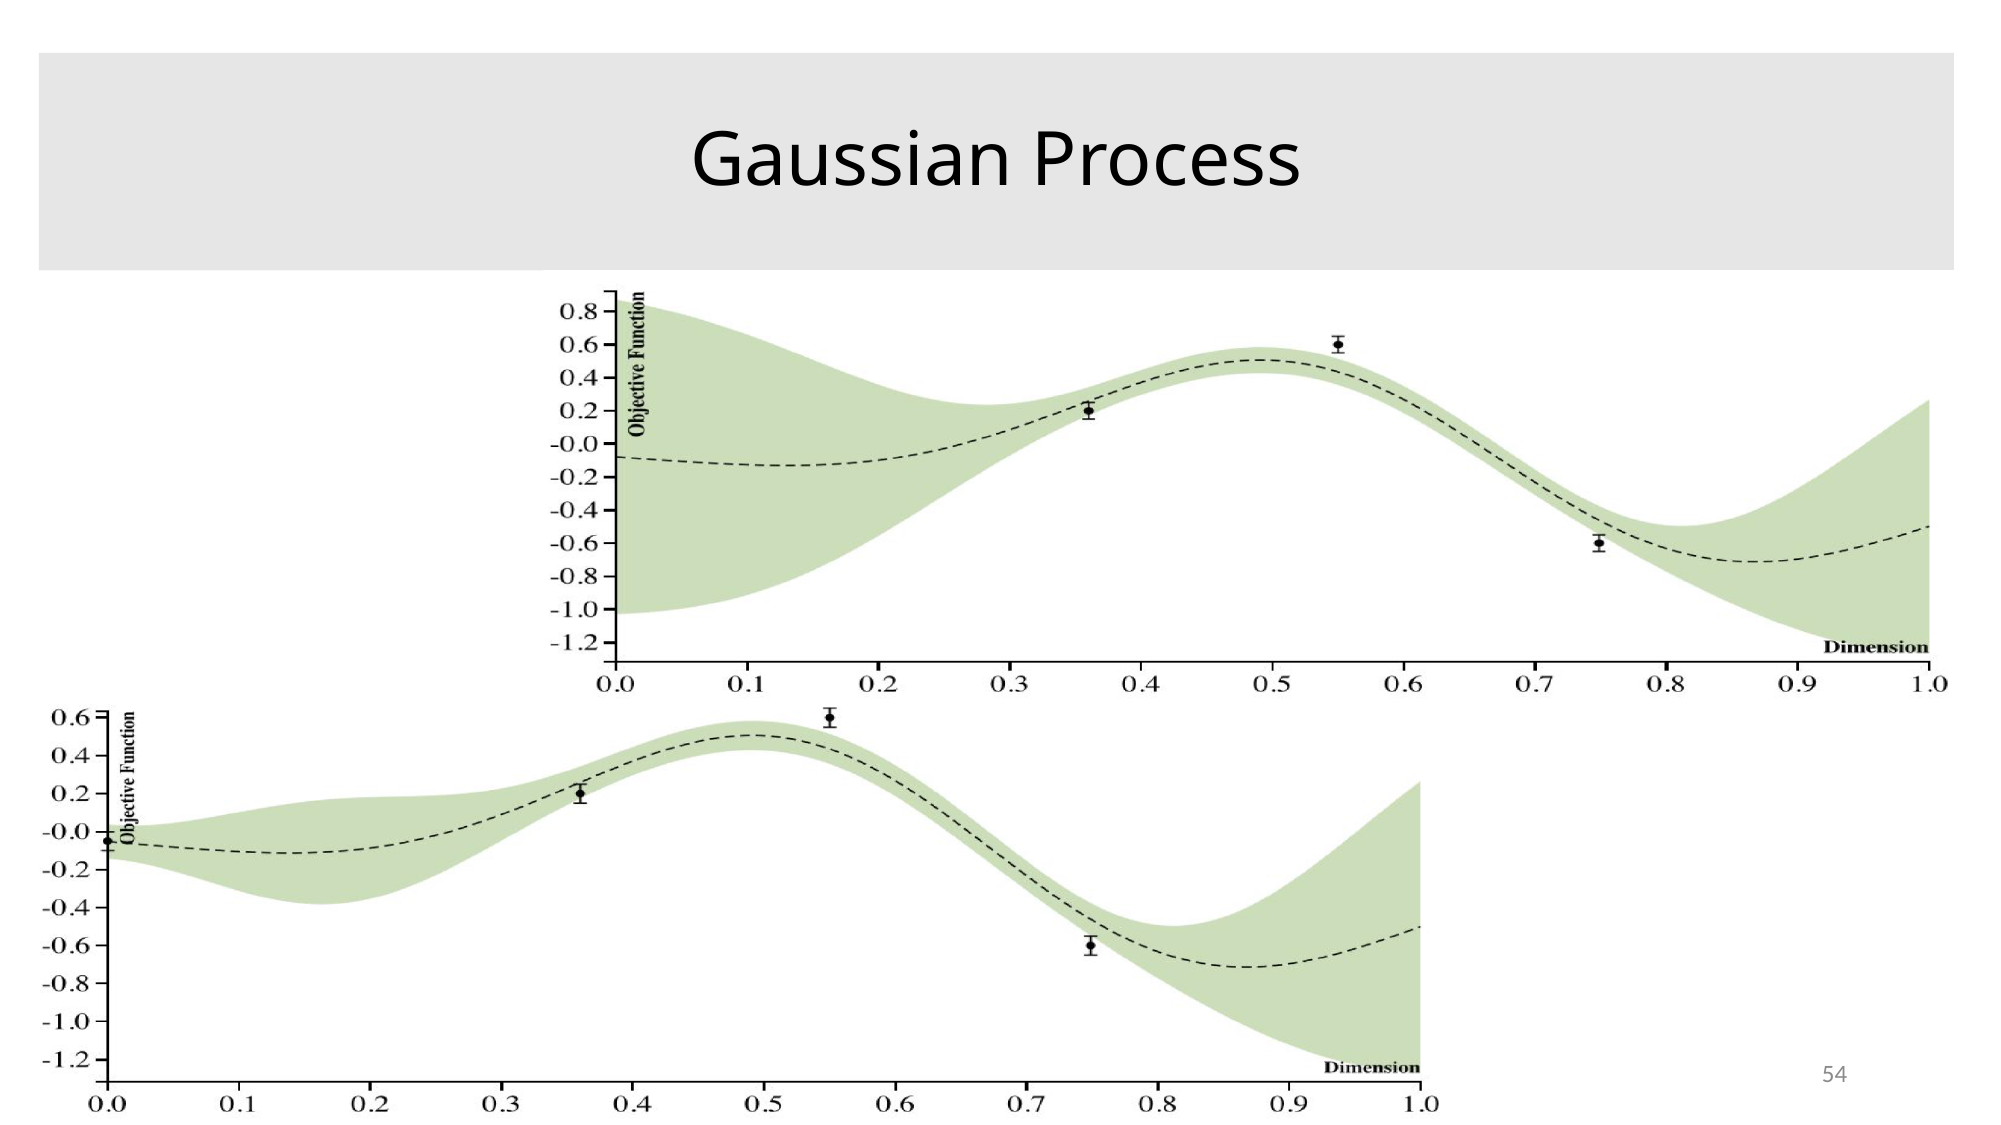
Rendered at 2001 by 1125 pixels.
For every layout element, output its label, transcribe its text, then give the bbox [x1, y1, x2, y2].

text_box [38, 270, 1954, 1125]
text_box Gaussian Process [38, 52, 1954, 270]
